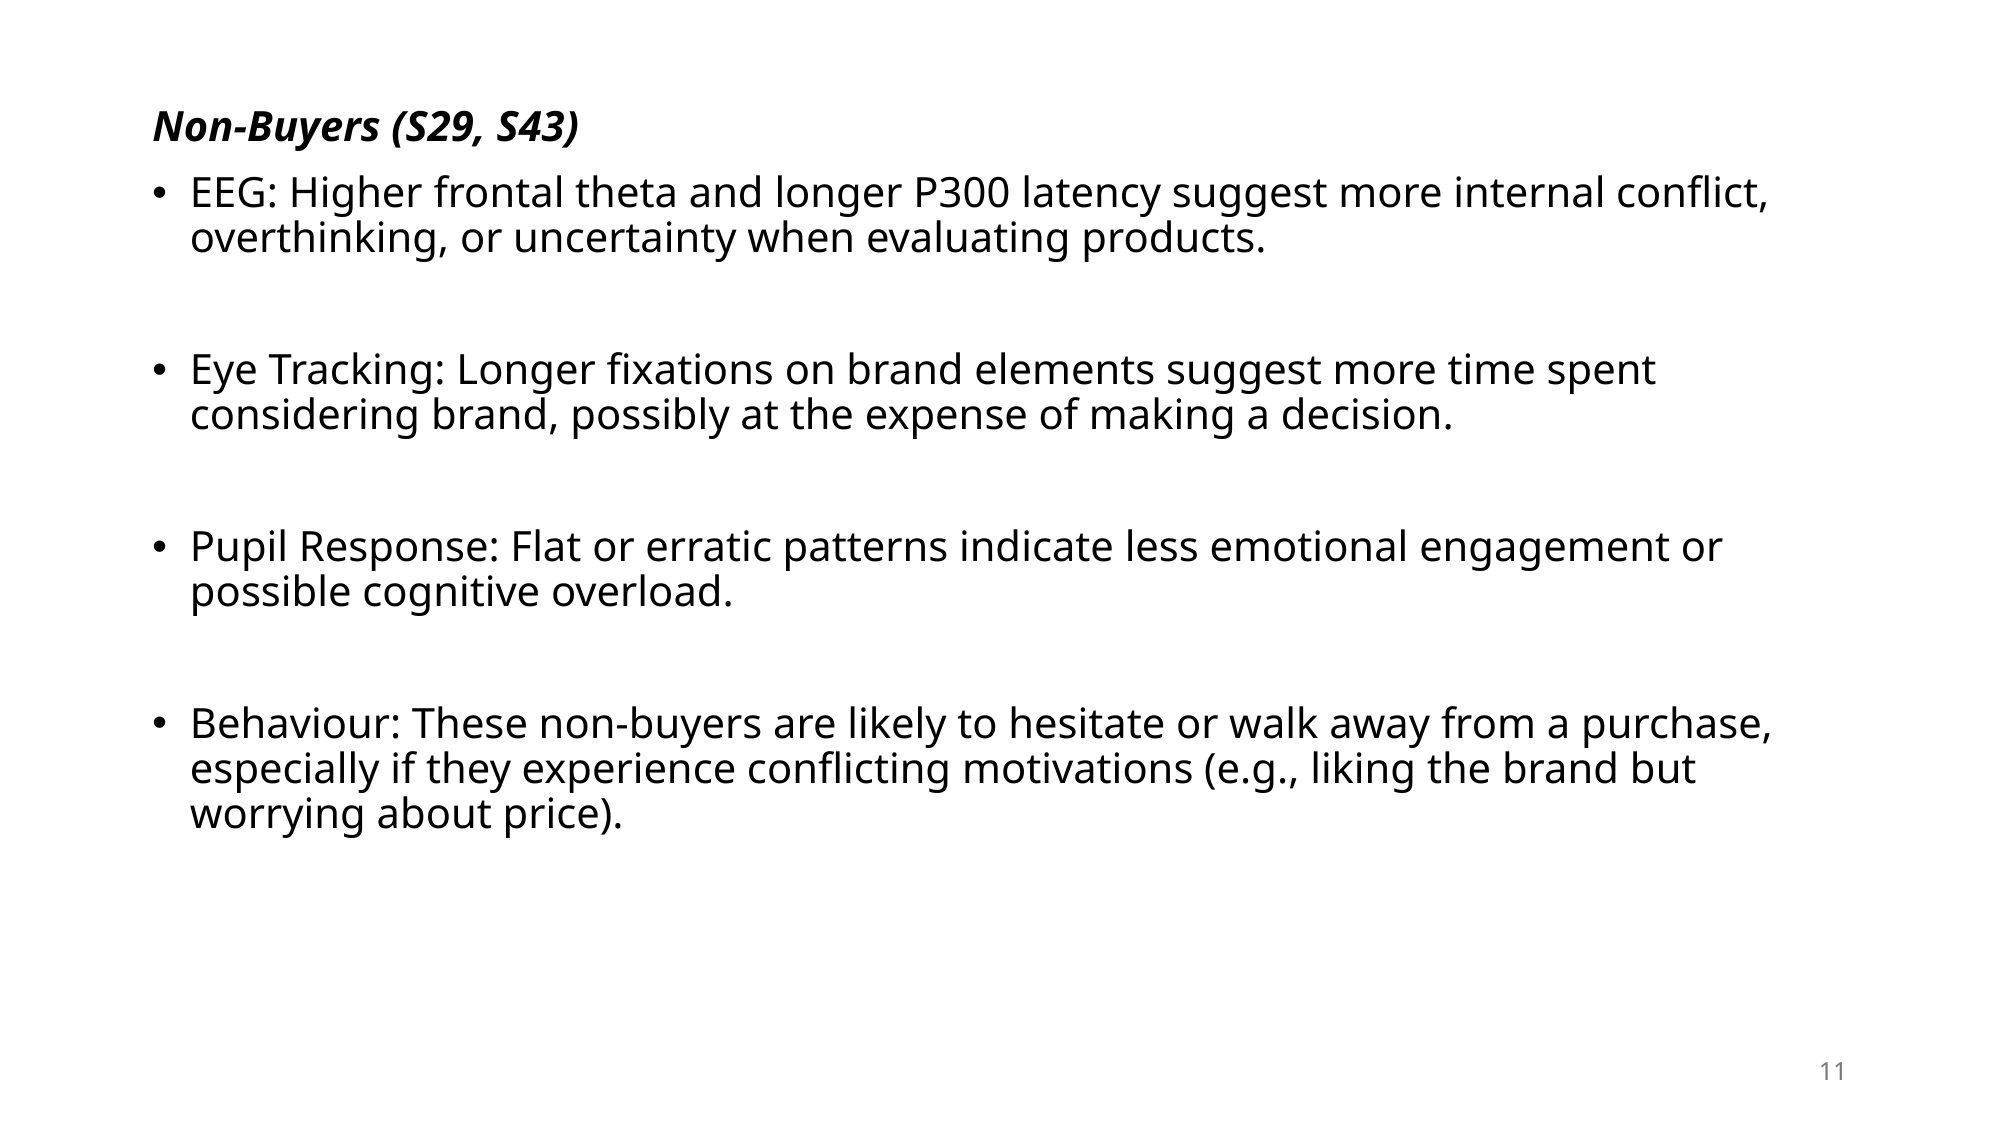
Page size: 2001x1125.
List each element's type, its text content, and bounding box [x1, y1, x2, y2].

list Non-Buyers (S29, S43) EEG: Higher frontal theta and longer P300 latency suggest more internal conflict, overthinking, or uncertainty when evaluating products. Eye Tracking: Longer fixations on brand elements suggest more time spent considering brand, possibly at the expense of making a decision. Pupil Response: Flat or erratic patterns indicate less emotional engagement or possible cognitive overload. Behaviour: These non-buyers are likely to hesitate or walk away from a purchase, especially if they experience conflicting motivations (e.g., liking the brand but worrying about price). [137, 98, 1863, 1014]
slide_number 10 [1412, 1042, 1863, 1103]
